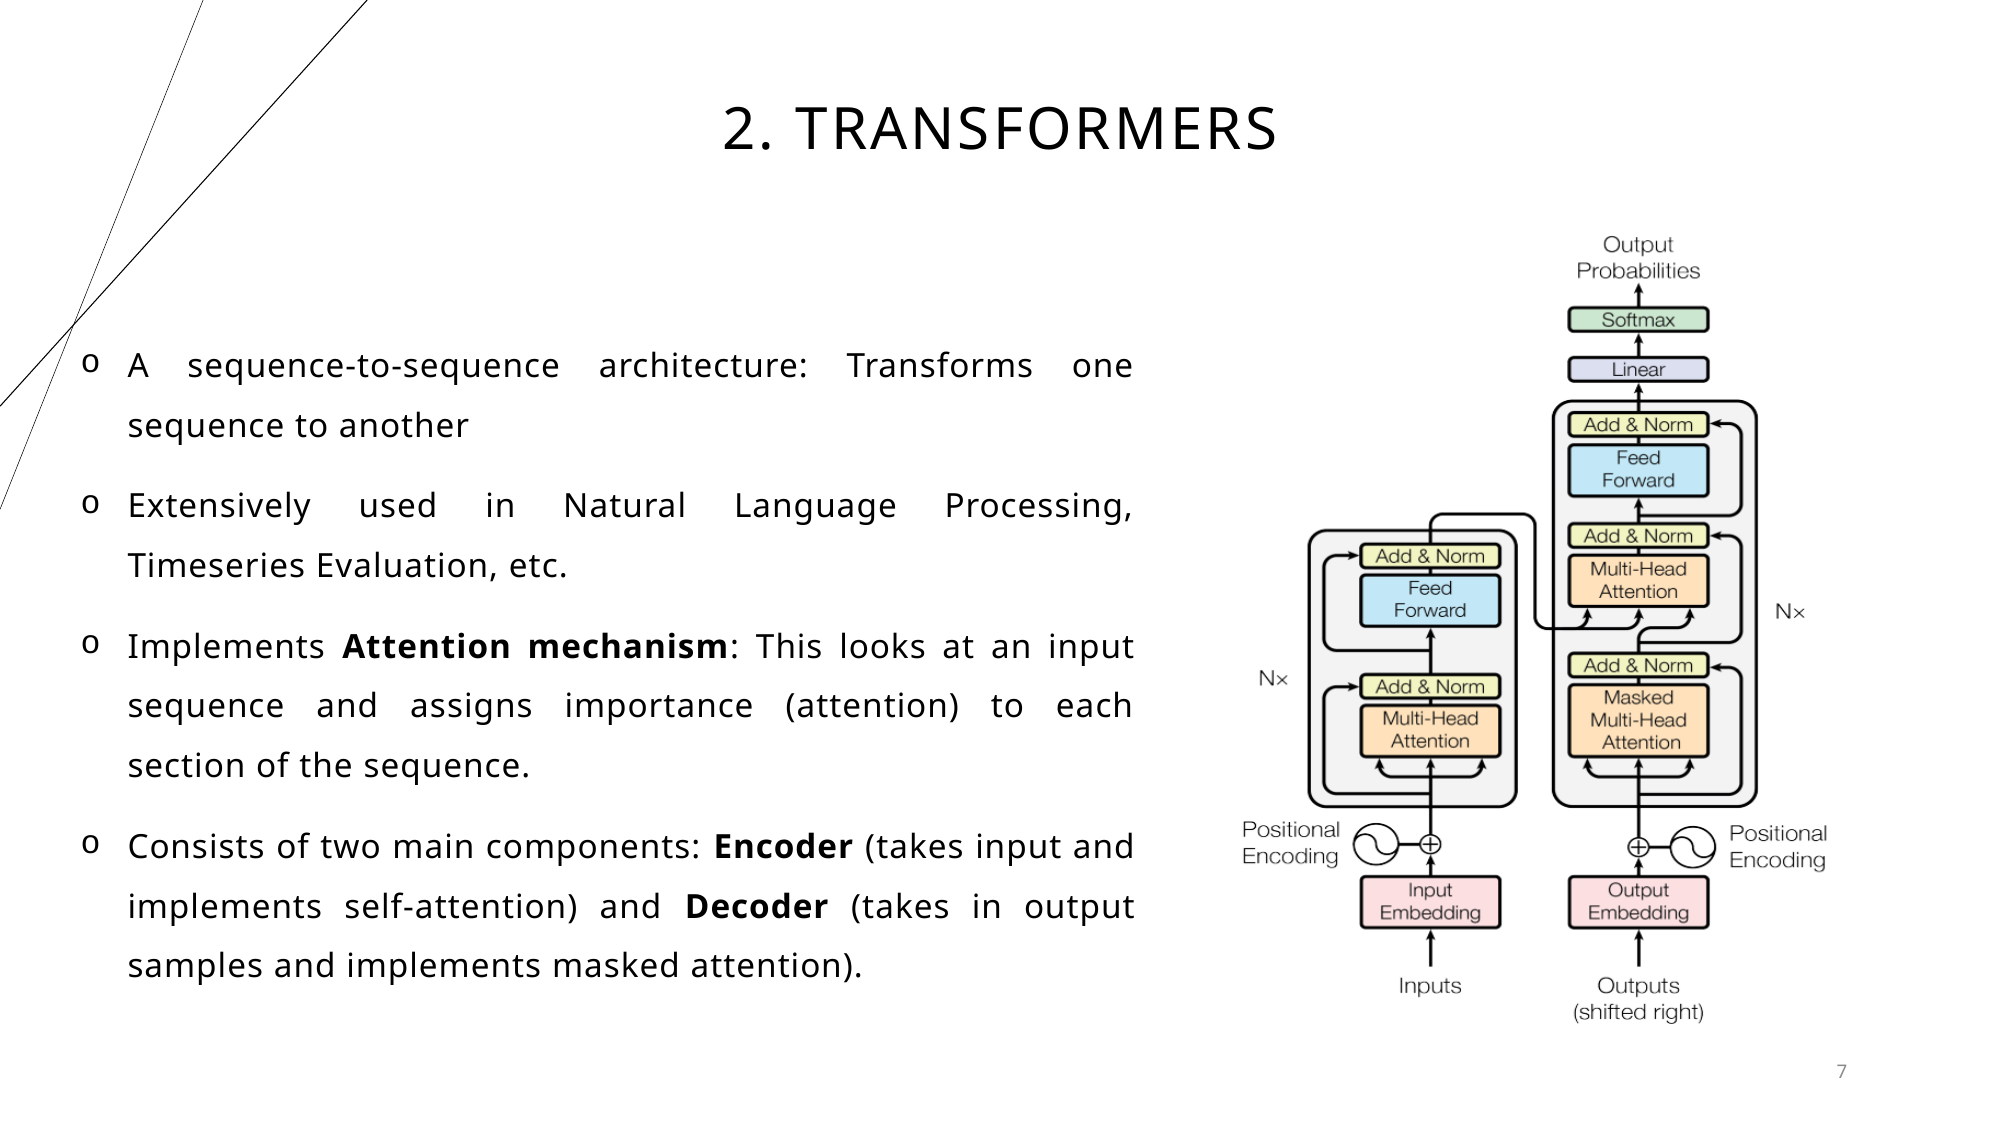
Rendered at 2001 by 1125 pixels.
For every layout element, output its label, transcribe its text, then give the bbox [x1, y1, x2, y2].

title 2. TRANSFORMERS [309, 22, 1691, 240]
slide_number 7 [1412, 1042, 1863, 1103]
text_box A sequence-to-sequence architecture: Transforms one sequence to another Extensively used in Natural Language Processing, Timeseries Evaluation, etc. Implements Attention mechanism: This looks at an input sequence and assigns importance (attention) to each section of the sequence. Consists of two main components: Encoder (takes input and implements self-attention) and Decoder (takes in output samples and implements masked attention). [65, 316, 1152, 1059]
picture [1220, 190, 1863, 1031]
